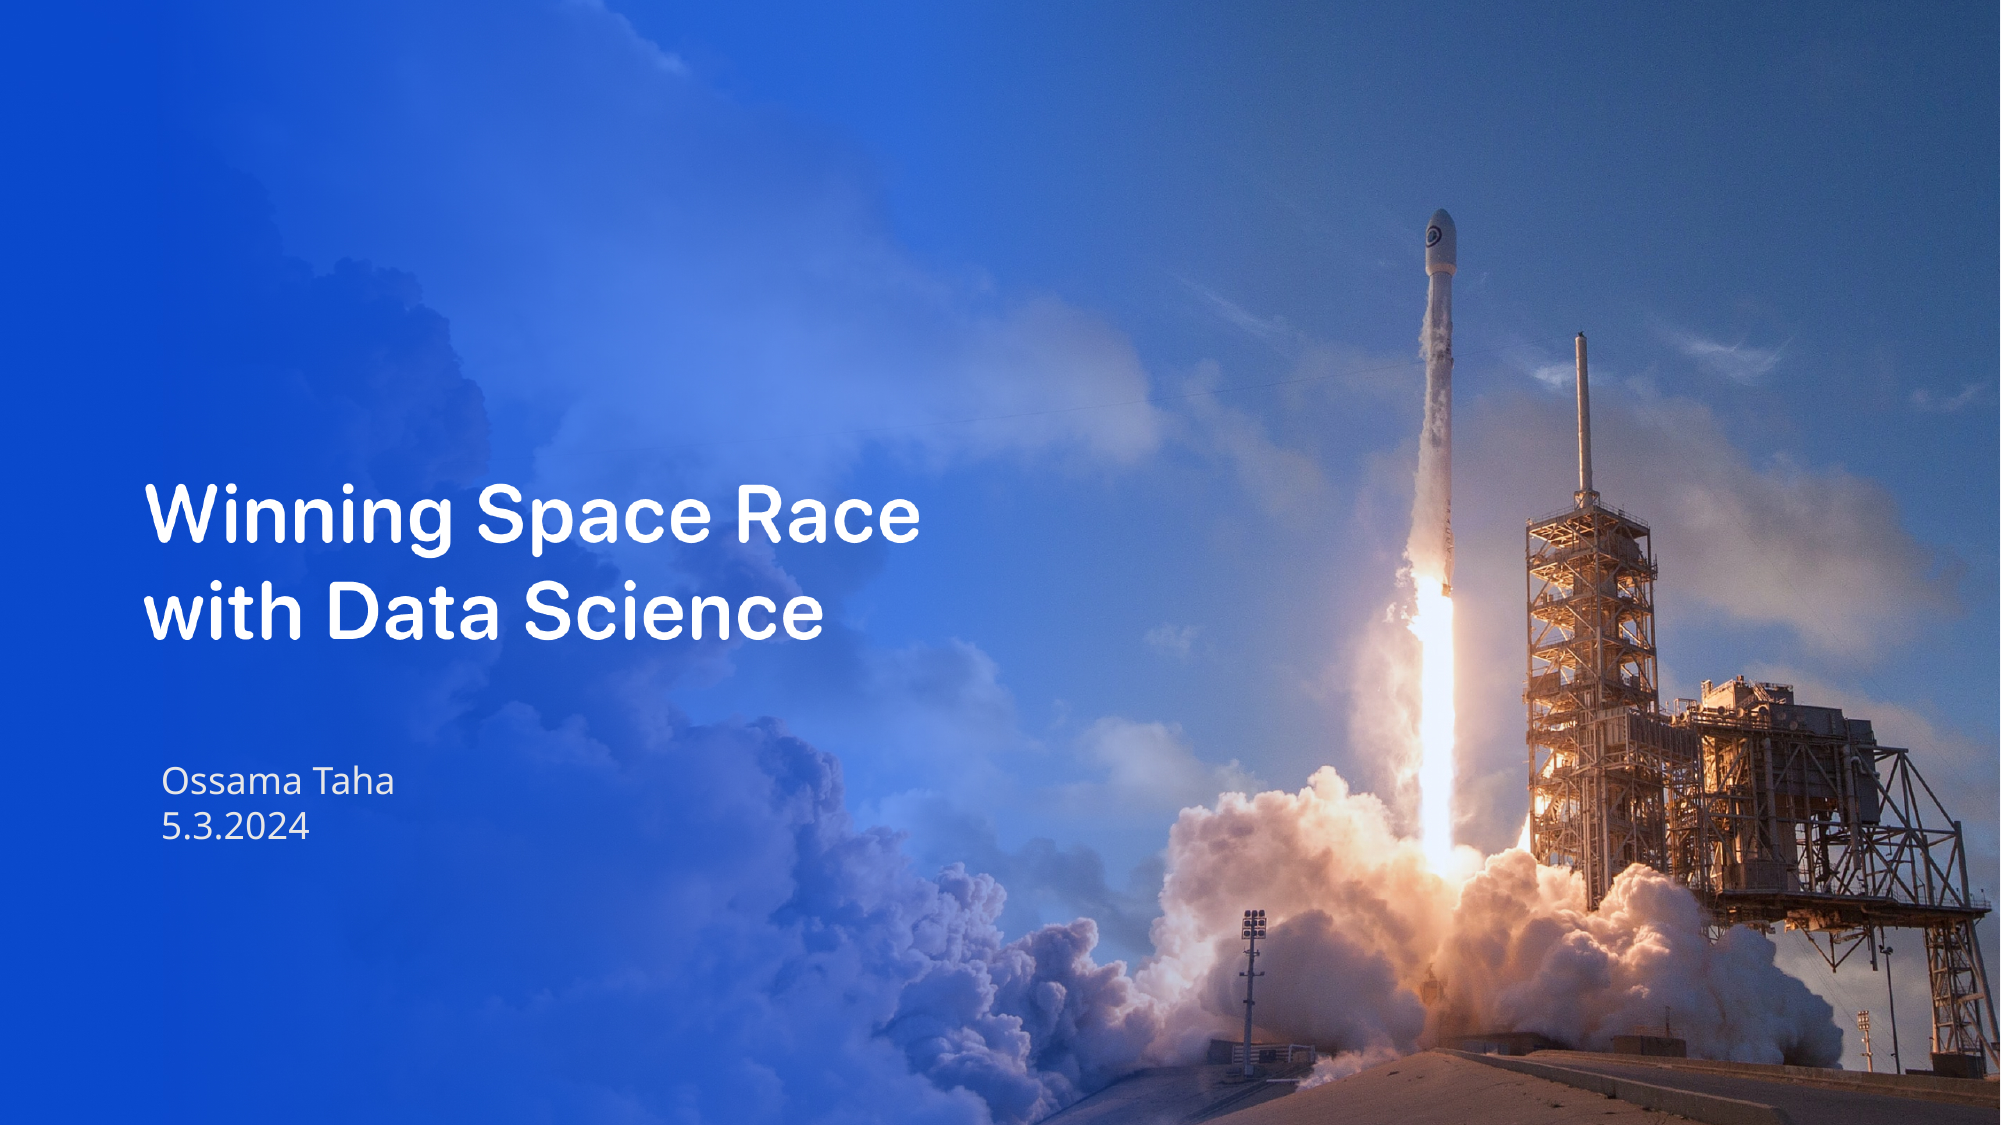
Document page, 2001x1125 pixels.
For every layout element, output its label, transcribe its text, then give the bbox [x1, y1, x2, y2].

text_box Ossama Taha 5.3.2024 [145, 749, 559, 855]
picture [0, 0, 2001, 1125]
